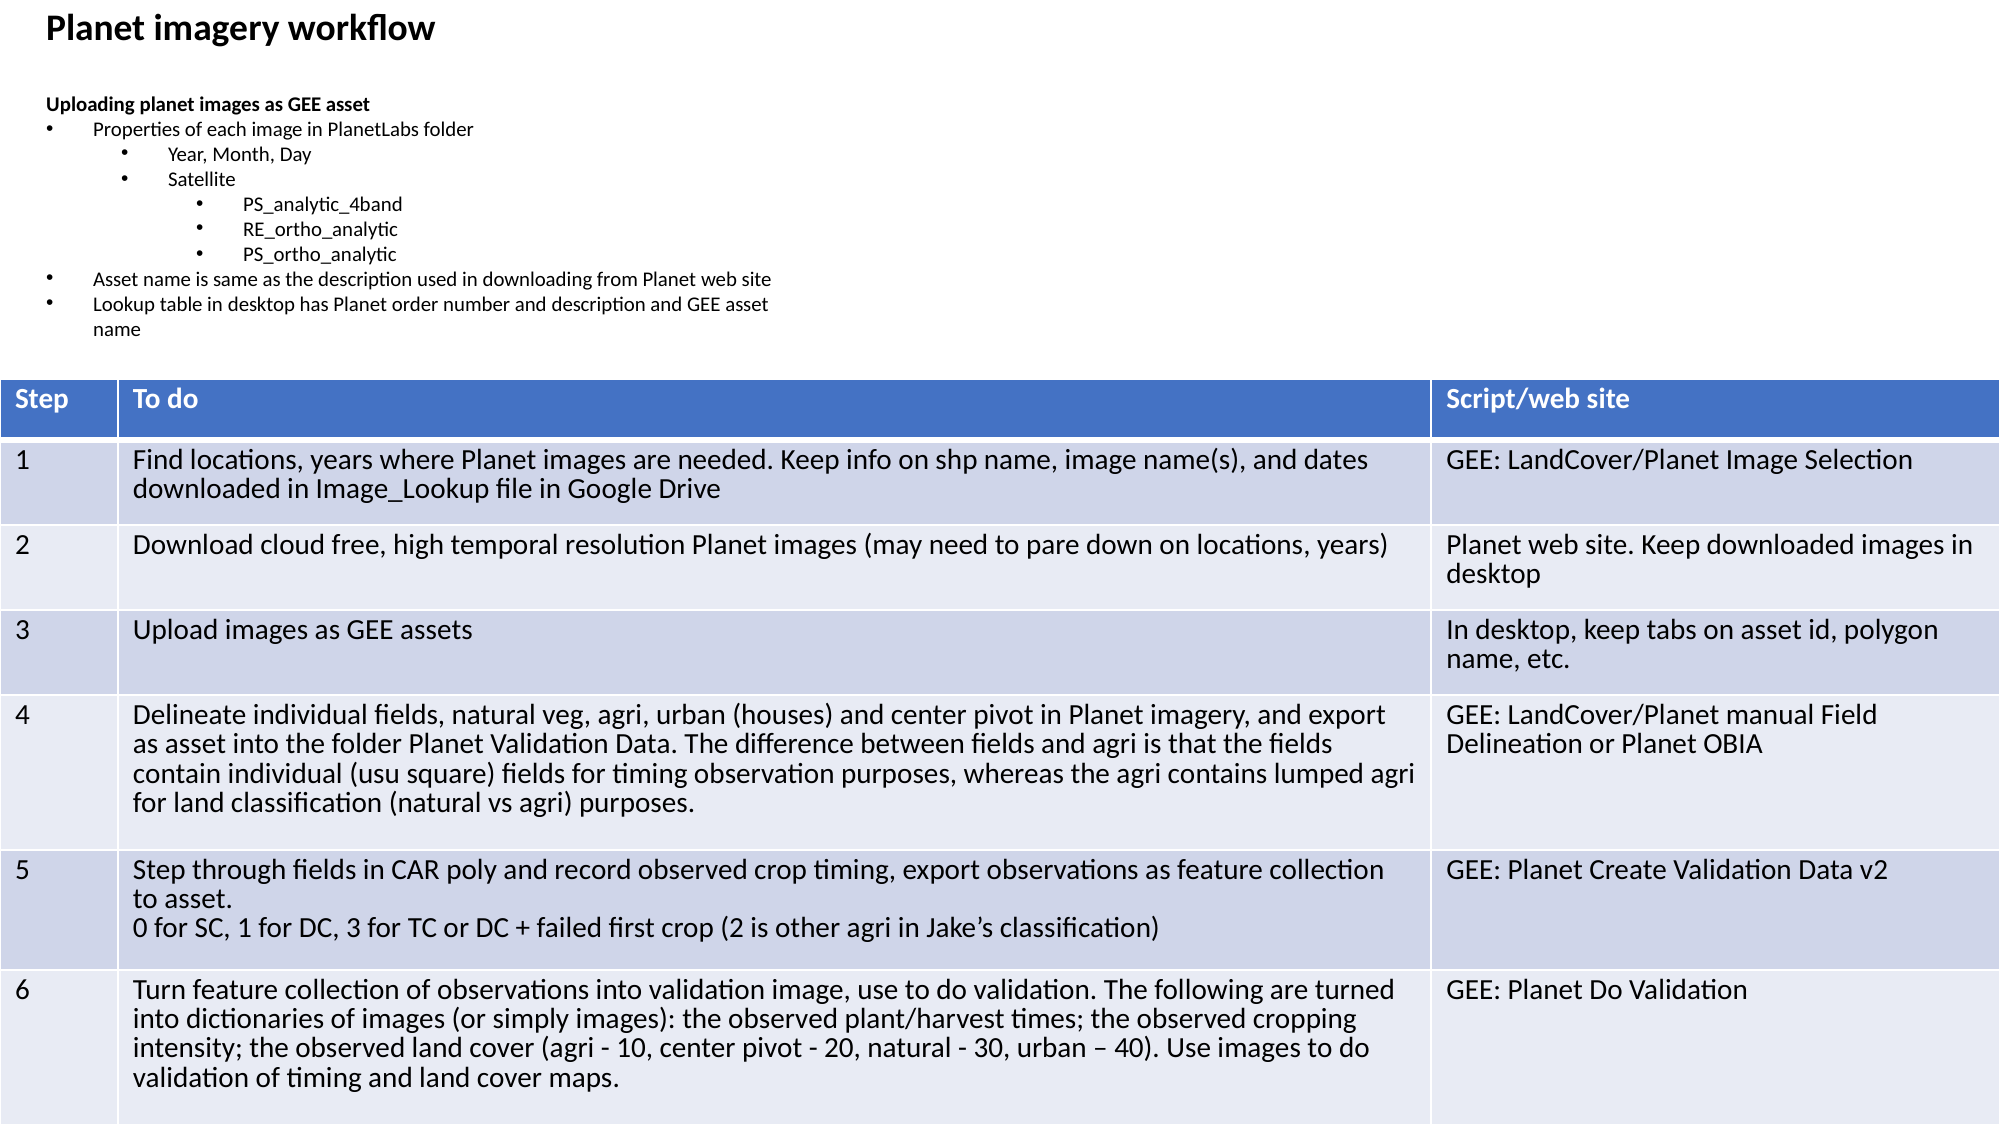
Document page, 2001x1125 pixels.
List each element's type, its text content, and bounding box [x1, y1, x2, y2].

table_cell Delineate individual fields, natural veg, agri, urban (houses) and center pivot in Planet imagery, and export as asset into the folder Planet Validation Data. The difference between fields and agri is that the fields contain individual (usu square) fields for timing observation purposes, whereas the agri contains lumped agri for land classification (natural vs agri) purposes. [119, 696, 1430, 849]
table_cell 5 [1, 851, 117, 969]
table_cell GEE: LandCover/Planet Image Selection [1432, 443, 1999, 524]
table_cell Planet web site. Keep downloaded images in desktop [1432, 526, 1999, 609]
table_cell Step through fields in CAR poly and record observed crop timing, export observations as feature collection to asset. 0 for SC, 1 for DC, 3 for TC or DC + failed first crop (2 is other agri in Jake’s classification) [119, 851, 1430, 969]
text_box Planet imagery workflow [31, 0, 1969, 56]
table_header To do [119, 380, 1430, 437]
table_cell GEE: Planet Create Validation Data v2 [1432, 851, 1999, 969]
table_cell GEE: Planet Do Validation [1432, 971, 1999, 1124]
table_header Step [1, 380, 117, 437]
table_cell Turn feature collection of observations into validation image, use to do validation. The following are turned into dictionaries of images (or simply images): the observed plant/harvest times; the observed cropping intensity; the observed land cover (agri - 10, center pivot - 20, natural - 30, urban – 40). Use images to do validation of timing and land cover maps. [119, 971, 1430, 1124]
table_cell Upload images as GEE assets [119, 611, 1430, 694]
table_cell 2 [1, 526, 117, 609]
table_cell Find locations, years where Planet images are needed. Keep info on shp name, image name(s), and dates downloaded in Image_Lookup file in Google Drive [119, 443, 1430, 524]
table_cell 4 [1, 696, 117, 849]
table_cell 3 [1, 611, 117, 694]
table_cell Download cloud free, high temporal resolution Planet images (may need to pare down on locations, years) [119, 526, 1430, 609]
table_cell GEE: LandCover/Planet manual Field Delineation or Planet OBIA [1432, 696, 1999, 849]
table_header Script/web site [1432, 380, 1999, 437]
text_box Uploading planet images as GEE asset Properties of each image in PlanetLabs folder Year, Month, Day Satellite PS_analytic_4band RE_ortho_analytic PS_ortho_analytic Asset name is same as the description used in downloading from Planet web site Lookup table in desktop has Planet order number and description and GEE asset name [31, 83, 808, 348]
table_cell In desktop, keep tabs on asset id, polygon name, etc. [1432, 611, 1999, 694]
table_cell 6 [1, 971, 117, 1124]
table_cell 1 [1, 443, 117, 524]
